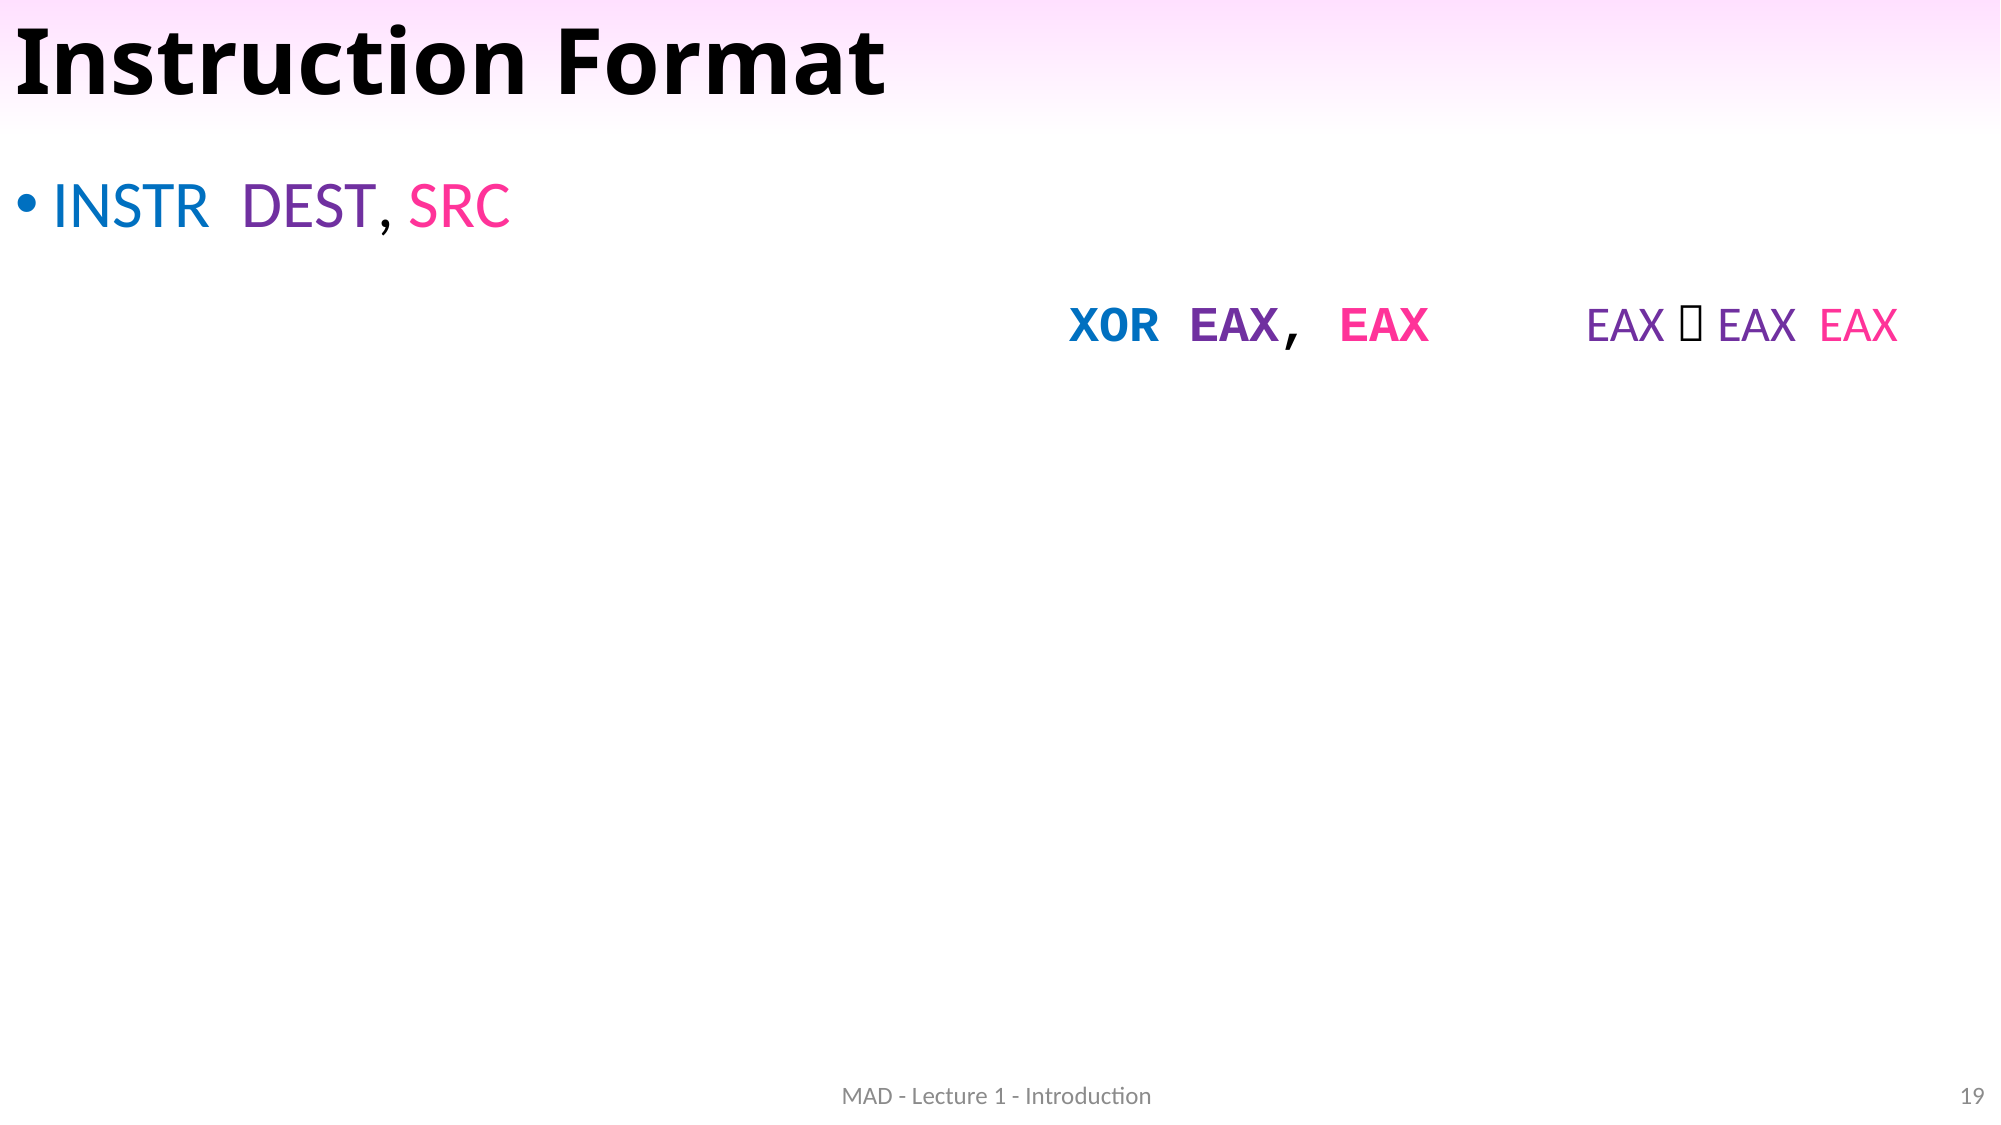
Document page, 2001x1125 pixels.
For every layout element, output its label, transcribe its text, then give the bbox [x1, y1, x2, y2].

slide_number 19 [1550, 1065, 2000, 1125]
text_box XOR EAX, EAX [964, 283, 1775, 719]
footer MAD - Lecture 1 - Introduction [662, 1065, 1338, 1125]
title Instruction Format [0, 0, 2000, 131]
list INSTR DEST, SRC [0, 162, 533, 1066]
